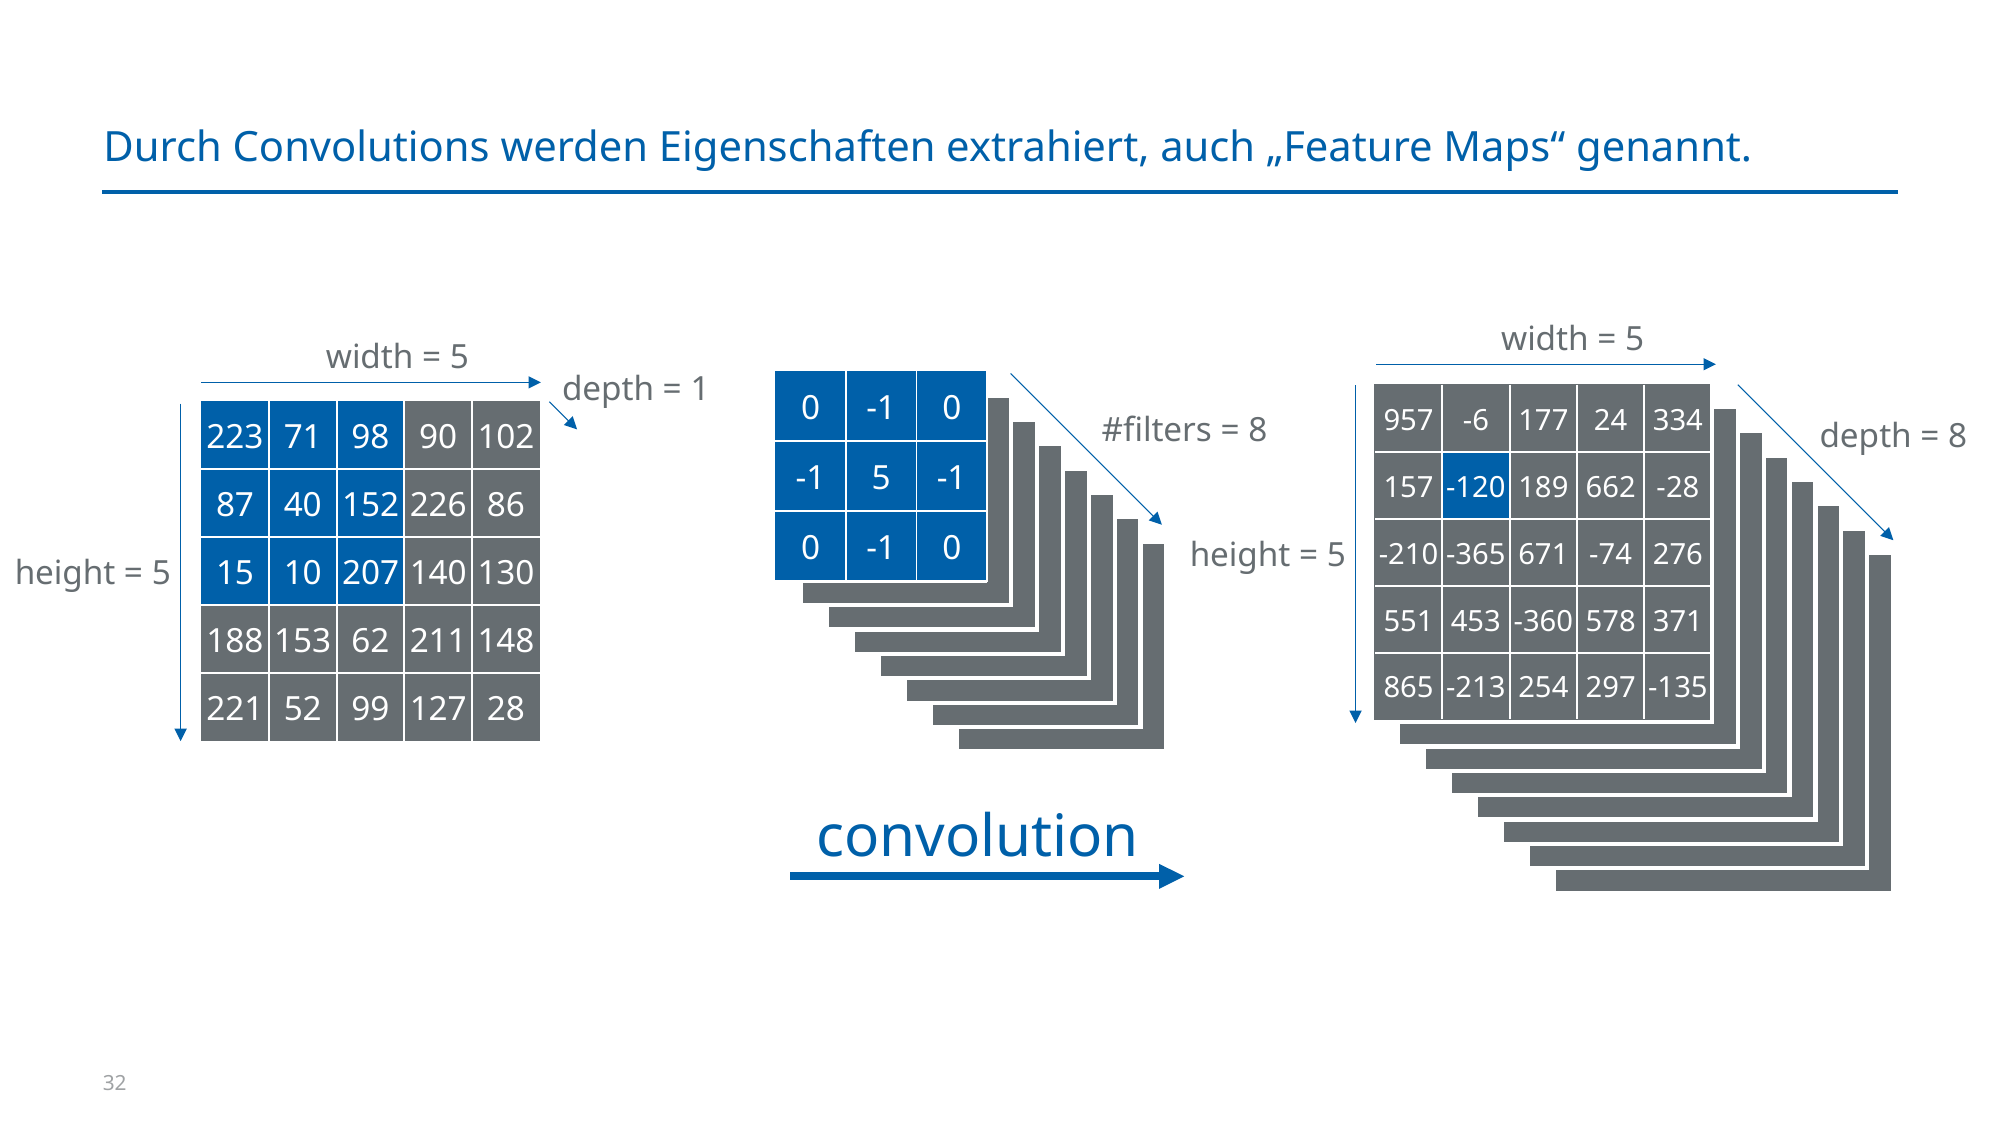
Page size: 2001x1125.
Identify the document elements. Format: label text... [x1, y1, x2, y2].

table_cell -365 [1443, 520, 1509, 585]
table_cell 148 [473, 606, 540, 672]
text_box height = 5 [0, 543, 180, 599]
table_cell 99 [338, 674, 403, 741]
text_box [1552, 552, 1894, 894]
text_box width = 5 [1486, 309, 1659, 364]
text_box depth = 8 [1894, 406, 1982, 462]
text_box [549, 401, 578, 430]
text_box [1010, 373, 1162, 525]
table_cell 130 [473, 538, 540, 604]
table_cell 86 [473, 470, 540, 536]
table_header 98 [338, 401, 403, 468]
table_cell 5 [847, 442, 916, 510]
text_box convolution [801, 790, 1154, 876]
table_cell 254 [1511, 654, 1576, 719]
table_cell 28 [473, 674, 540, 741]
table_cell -74 [1578, 520, 1643, 585]
table_cell -213 [1443, 654, 1509, 719]
text_box [852, 525, 1064, 655]
text_box [878, 525, 1090, 679]
text_box [1397, 406, 1739, 747]
slide_number 32 [102, 1065, 182, 1089]
table_header 957 [1375, 385, 1441, 451]
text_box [1737, 384, 1894, 541]
text_box [1371, 381, 1713, 723]
table_cell 10 [270, 538, 336, 604]
table_header -1 [847, 371, 916, 440]
text_box [1423, 541, 1765, 772]
text_box height = 5 [1356, 525, 1361, 580]
text_box [904, 525, 1116, 704]
table_header 24 [1578, 385, 1643, 451]
table_header 0 [917, 371, 986, 440]
text_box [800, 394, 1012, 606]
table_header 0 [775, 371, 845, 440]
text_box height = 5 [181, 543, 186, 599]
table_cell 276 [1645, 520, 1712, 585]
table_cell 15 [201, 538, 268, 604]
text_box [1527, 541, 1868, 869]
table_header 334 [1645, 385, 1712, 451]
table_cell 662 [1578, 453, 1643, 518]
table_cell 865 [1375, 654, 1441, 719]
table_cell -120 [1443, 453, 1509, 518]
text_box #filters = 8 [1162, 400, 1283, 456]
text_box [956, 541, 1167, 752]
text_box [1475, 541, 1817, 821]
table_cell 62 [338, 606, 403, 672]
table_cell 671 [1511, 520, 1576, 585]
table_cell 578 [1578, 587, 1643, 652]
table_cell 297 [1578, 654, 1643, 719]
table_cell -1 [775, 442, 845, 510]
table_cell 0 [917, 512, 986, 580]
table_cell 453 [1443, 587, 1509, 652]
table_cell 127 [405, 674, 471, 741]
table_cell 207 [338, 538, 403, 604]
table_cell -210 [1375, 520, 1441, 585]
table_header -6 [1443, 385, 1509, 451]
table_cell 189 [1511, 453, 1576, 518]
text_box width = 5 [311, 327, 484, 382]
table_cell 221 [201, 674, 268, 741]
table_cell -28 [1645, 453, 1712, 518]
text_box [1501, 541, 1842, 845]
list Durch Convolutions werden Eigenschaften extrahiert, auch „Feature Maps“ genannt. [103, 116, 1898, 173]
table_cell 211 [405, 606, 471, 672]
table_cell 87 [201, 470, 268, 536]
table_header 177 [1511, 385, 1576, 451]
table_cell 0 [775, 512, 845, 580]
table_cell 140 [405, 538, 471, 604]
table_cell -135 [1645, 654, 1712, 719]
table_cell 152 [338, 470, 403, 536]
table_header 102 [473, 401, 540, 468]
text_box height = 5 [1175, 525, 1355, 580]
table_cell 40 [270, 470, 336, 536]
table_cell 188 [201, 606, 268, 672]
text_box [1449, 541, 1791, 796]
table_header 223 [201, 401, 268, 468]
text_box [826, 525, 1038, 631]
table_cell 52 [270, 674, 336, 741]
table_header 90 [405, 401, 471, 468]
table_cell 157 [1375, 453, 1441, 518]
table_cell 226 [405, 470, 471, 536]
table_cell 551 [1375, 587, 1441, 652]
table_cell 371 [1645, 587, 1712, 652]
table_cell -360 [1511, 587, 1576, 652]
table_cell -1 [917, 442, 986, 510]
text_box [930, 525, 1142, 728]
table_cell -1 [847, 512, 916, 580]
text_box depth = 1 [547, 359, 725, 415]
table_cell 153 [270, 606, 336, 672]
table_header 71 [270, 401, 336, 468]
